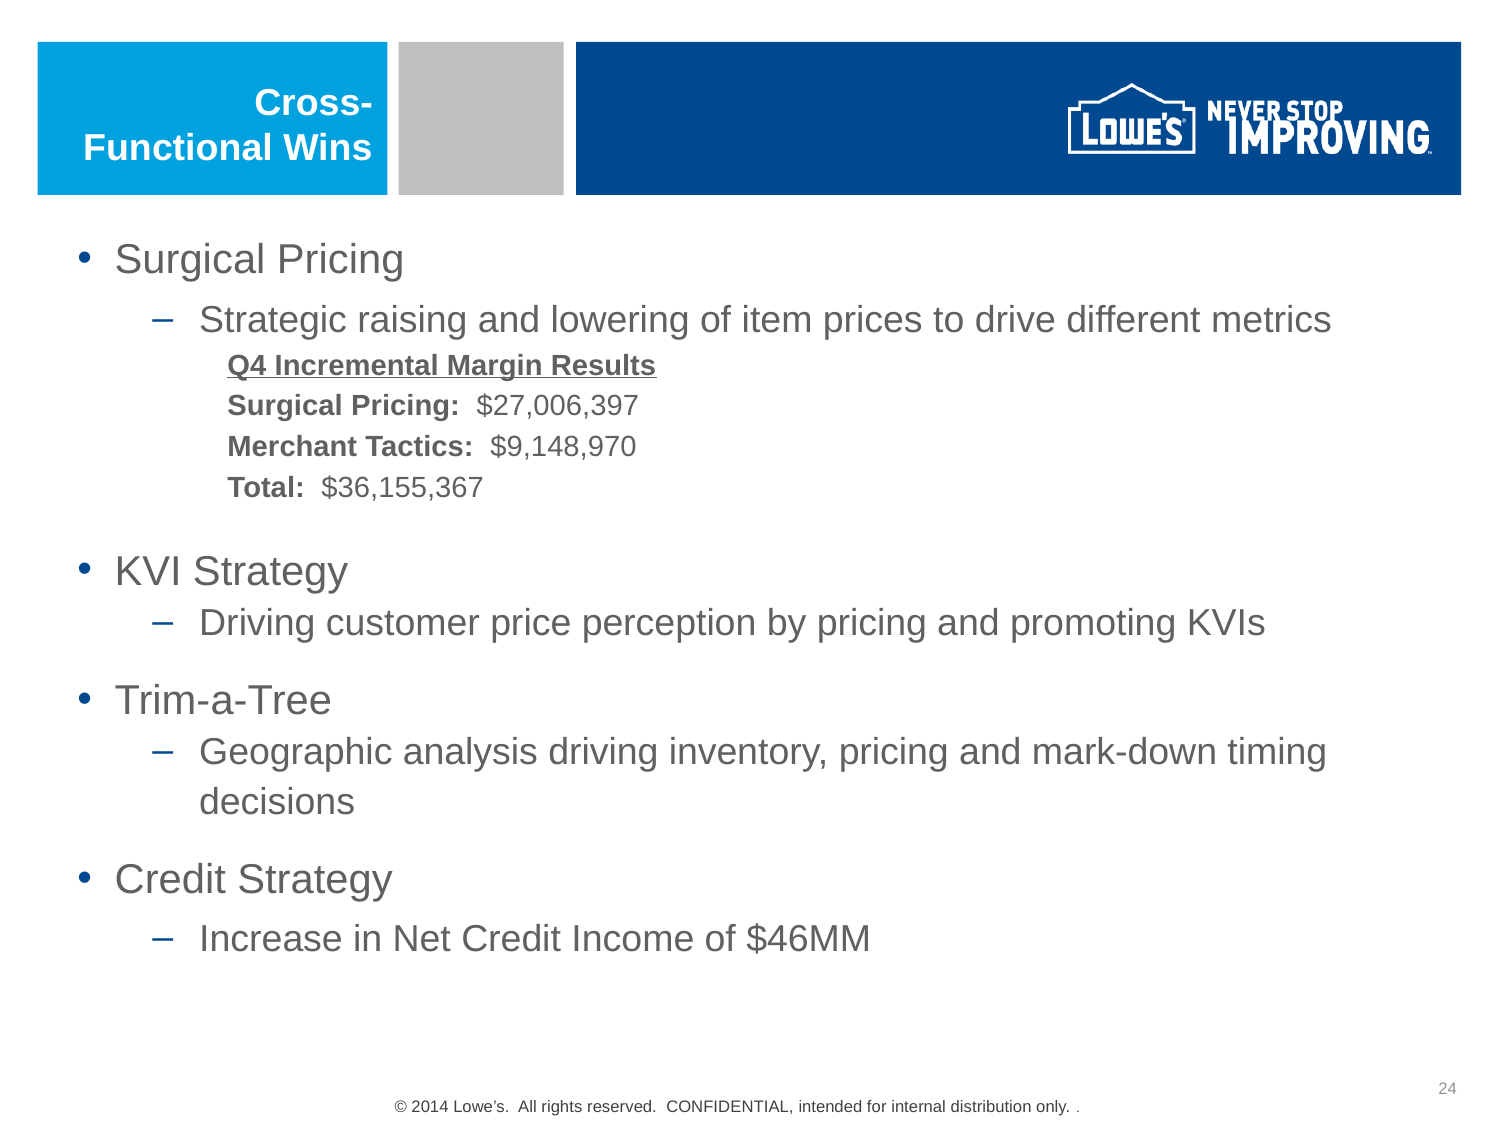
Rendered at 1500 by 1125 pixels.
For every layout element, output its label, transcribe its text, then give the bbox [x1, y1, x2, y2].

slide_number 24 [1121, 1066, 1472, 1110]
text_box © 2014 Lowe’s. All rights reserved. CONFIDENTIAL, intended for internal distribution only. . [379, 1088, 1095, 1123]
picture [1068, 83, 1432, 154]
list Surgical Pricing Strategic raising and lowering of item prices to drive different metrics Q4 Incremental Margin Results Surgical Pricing: $27,006,397 Merchant Tactics: $9,148,970 Total: $36,155,367 KVI Strategy Driving customer price perception by pricing and promoting KVIs Trim-a-Tree Geographic analysis driving inventory, pricing and mark-down timing decisions Credit Strategy Increase in Net Credit Income of $46MM [62, 224, 1438, 1063]
text_box Cross-Functional Wins [50, 70, 388, 175]
